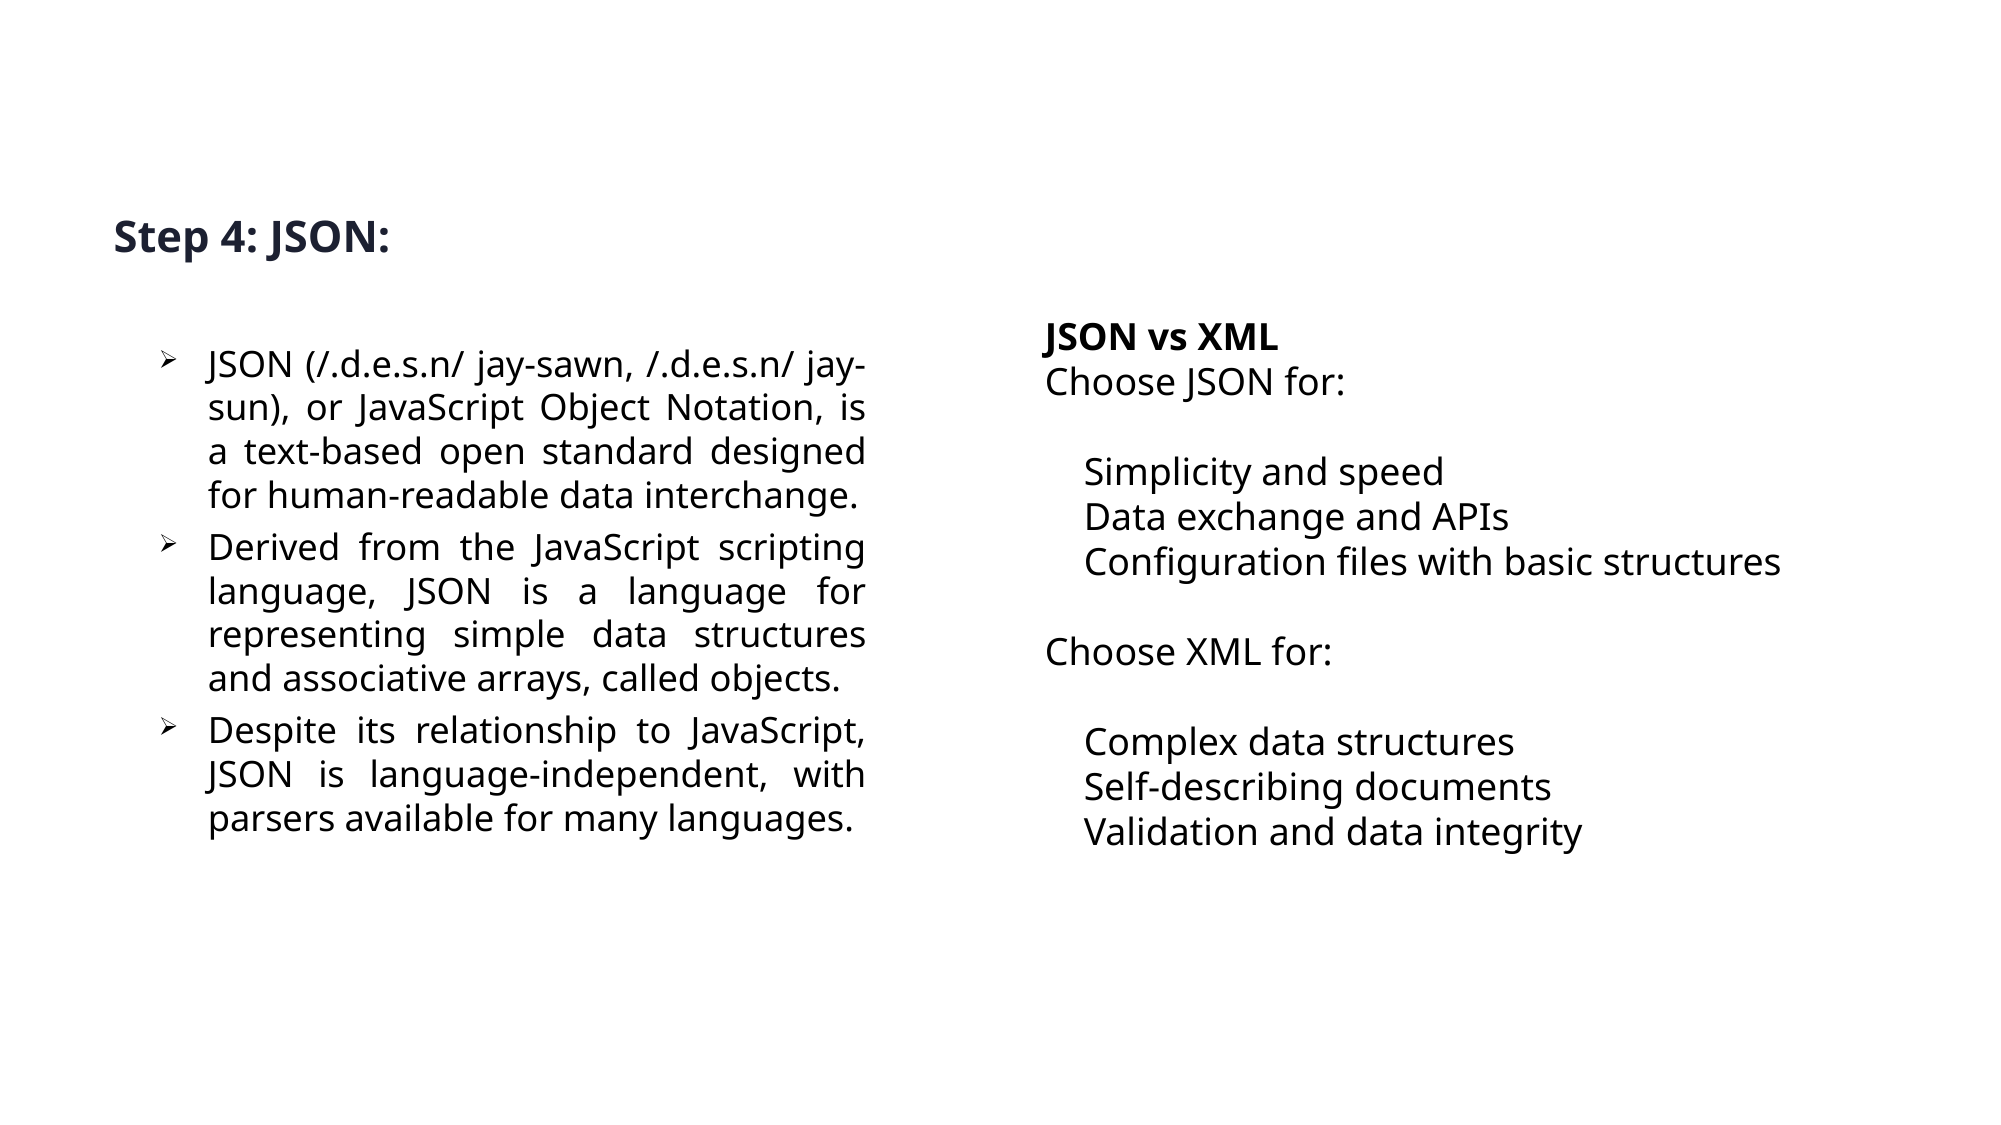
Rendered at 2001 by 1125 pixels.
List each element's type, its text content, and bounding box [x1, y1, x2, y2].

list Step 4: JSON: JSON (/.d.e.s.n/ jay-sawn, /.d.e.s.n/ jay-sun), or JavaScript Object Notation, is a text-based open standard designed for human-readable data interchange. Derived from the JavaScript scripting language, JSON is a language for representing simple data structures and associative arrays, called objects. Despite its relationship to JavaScript, JSON is language-independent, with parsers available for many languages. [87, 202, 882, 1013]
text_box JSON vs XML Choose JSON for: Simplicity and speed Data exchange and APIs Configuration files with basic structures Choose XML for: Complex data structures Self-describing documents Validation and data integrity [1030, 305, 1825, 861]
